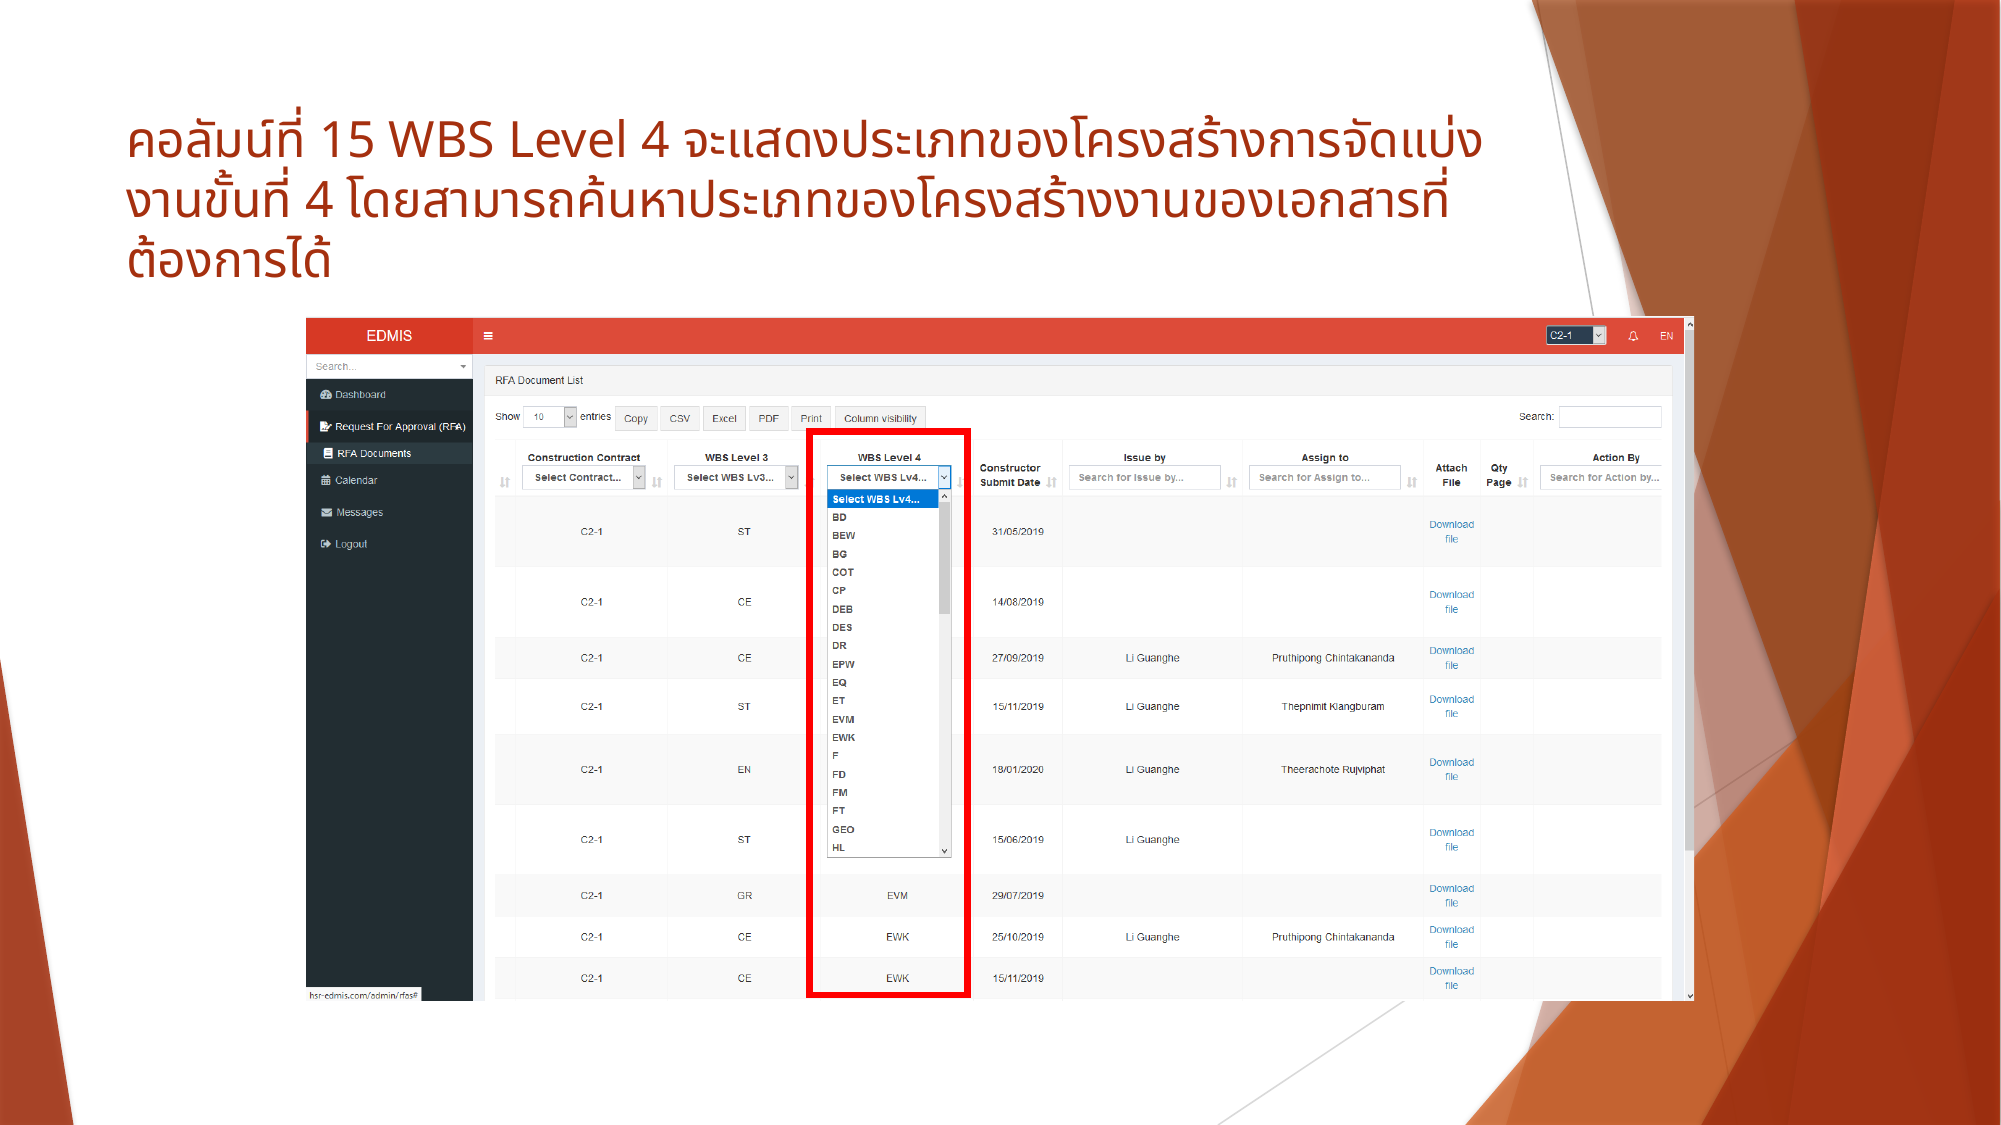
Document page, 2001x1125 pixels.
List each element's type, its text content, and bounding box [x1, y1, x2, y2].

title คอลัมน์ที่ 15 WBS Level 4 จะแสดงประเภทของโครงสร้างการจัดแบ่งงานขั้นที่ 4 โดยสามารถค้นหาประเภทของโครงสร้างงานของเอกสารที่ต้องการได้ [111, 99, 1522, 317]
picture [305, 316, 1695, 1030]
